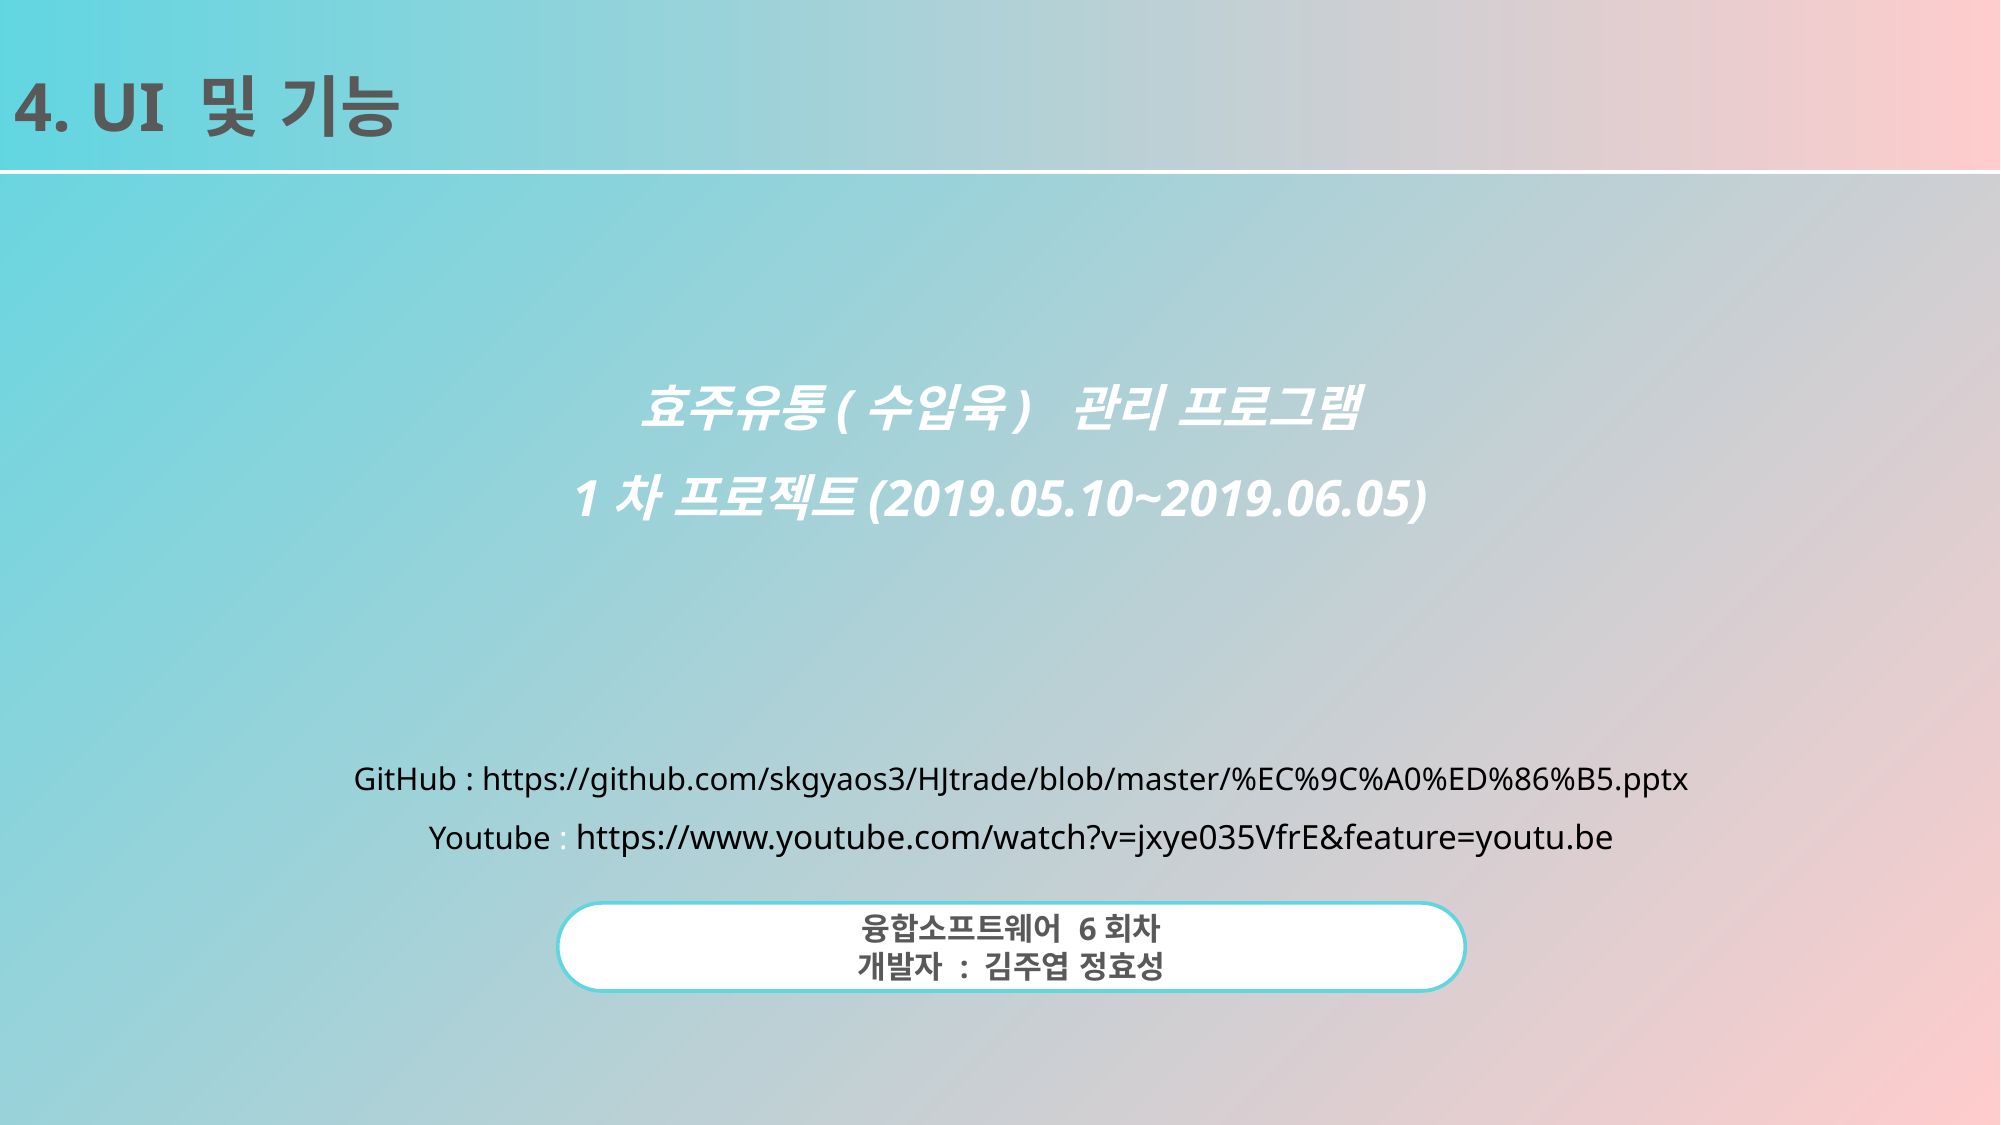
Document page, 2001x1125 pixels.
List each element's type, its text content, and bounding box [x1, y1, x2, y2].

text_box 융합소프트웨어 6회차 개발자 : 김주엽 정효성 [556, 901, 1467, 993]
text_box GitHub : https://github.com/skgyaos3/HJtrade/blob/master/%EC%9C%A0%ED%86%B5.pptx Youtube : https://www.youtube.com/watch?v=jxye035VfrE&feature=youtu.be [305, 733, 1739, 864]
text_box 효주유통(수입육) 관리 프로그램 1차 프로젝트(2019.05.10~2019.06.05) [450, 338, 1550, 534]
